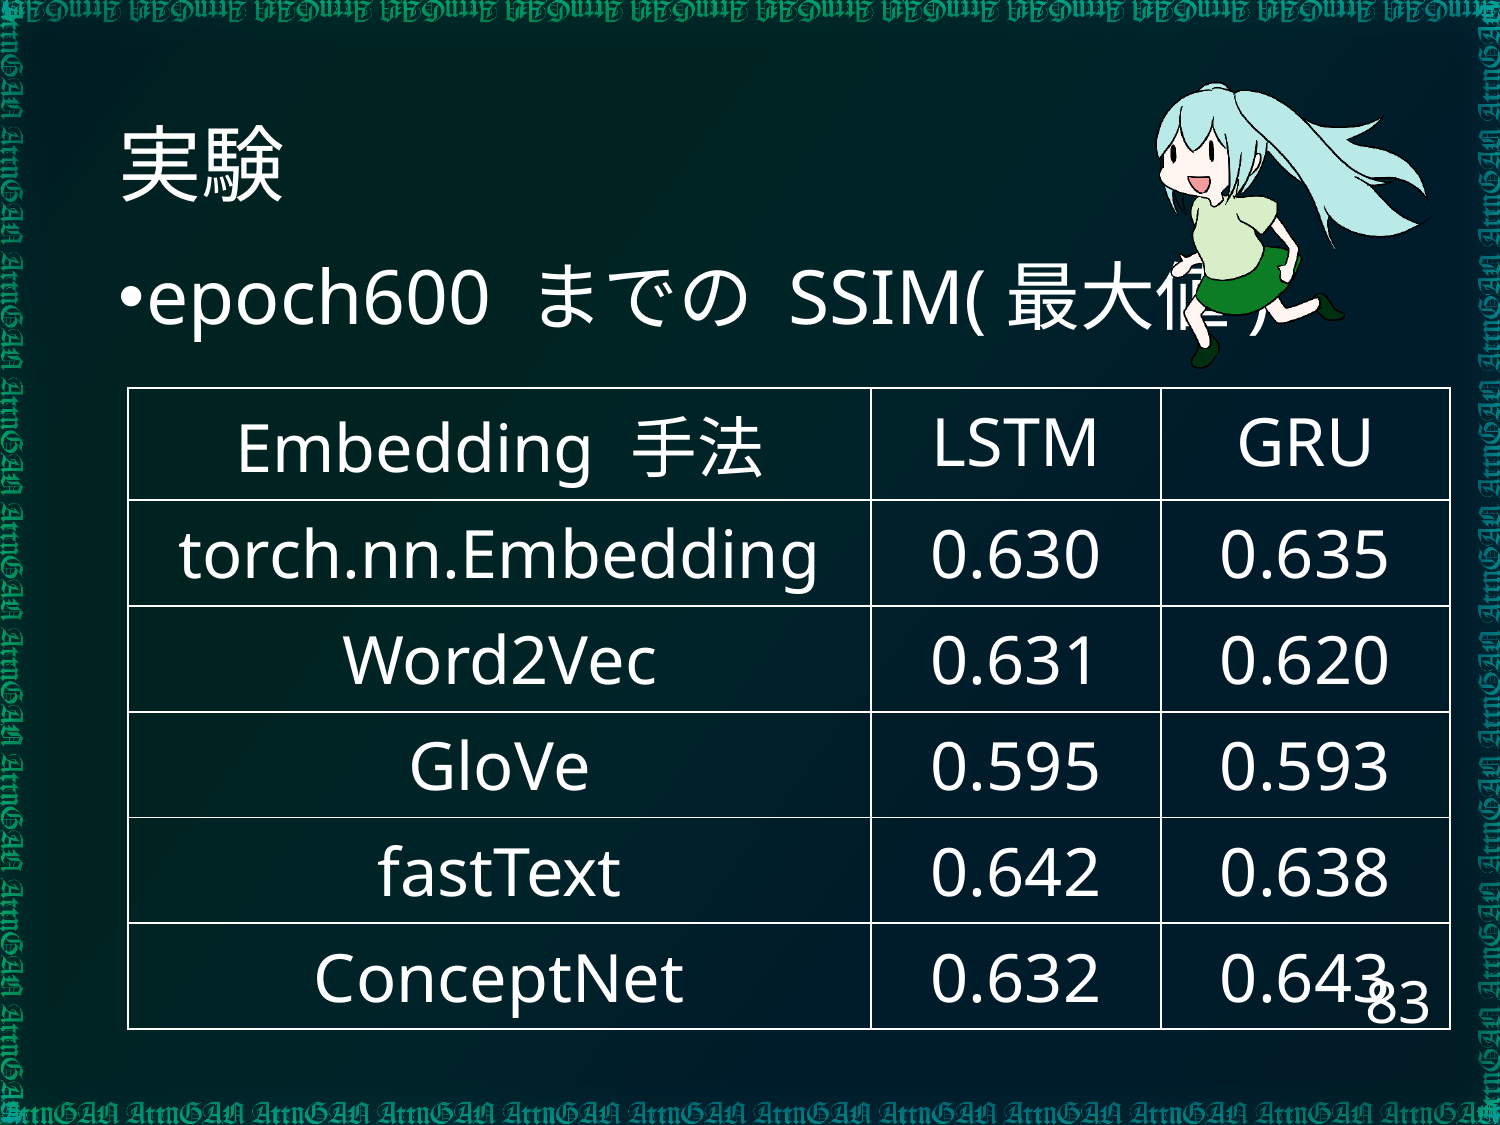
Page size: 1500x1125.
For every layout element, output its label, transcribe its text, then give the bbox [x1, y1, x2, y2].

table_cell GloVe [129, 713, 870, 817]
table_cell 0.595 [872, 713, 1160, 817]
table_cell 0.638 [1162, 818, 1449, 922]
picture [0, 0, 1500, 1125]
table_cell 0.593 [1162, 713, 1449, 817]
slide_number 83 [1097, 1030, 1447, 1037]
table_cell 0.620 [1162, 607, 1449, 711]
text_box epoch600 までの SSIM(最大値) [103, 252, 1397, 992]
title 実験 [103, 59, 1397, 252]
table_header LSTM [872, 389, 1160, 499]
table_cell ConceptNet [129, 924, 870, 1028]
table_cell 0.630 [872, 501, 1160, 605]
table_cell 0.631 [872, 607, 1160, 711]
table_cell 0.642 [872, 818, 1160, 922]
table_cell 0.643 [1162, 924, 1449, 1028]
table_header GRU [1162, 389, 1449, 499]
table_cell torch.nn.Embedding [129, 501, 870, 605]
table_cell 0.635 [1162, 501, 1449, 605]
table_cell 0.632 [872, 924, 1160, 1028]
table_header Embedding 手法 [129, 389, 870, 499]
table_cell fastText [129, 818, 870, 922]
table_cell Word2Vec [129, 607, 870, 711]
